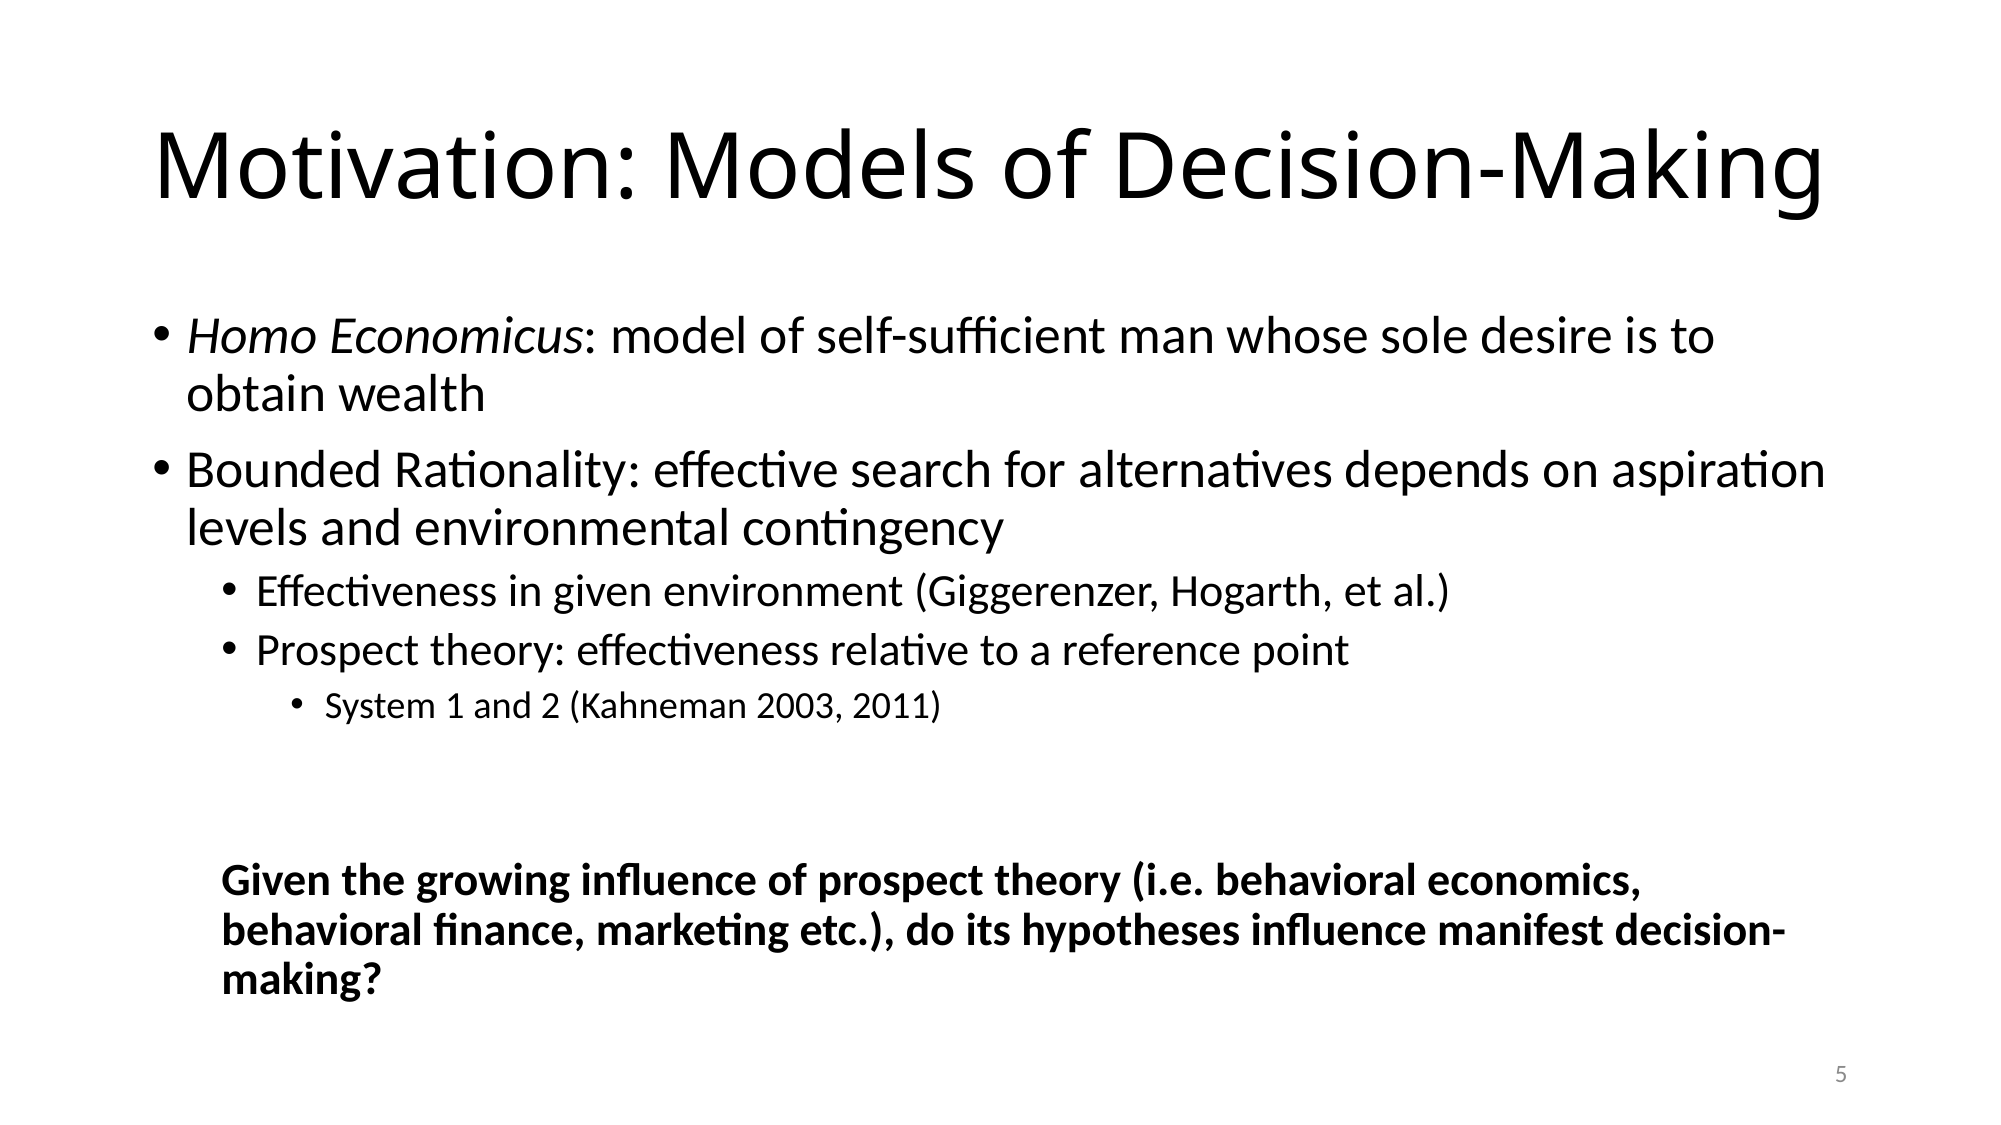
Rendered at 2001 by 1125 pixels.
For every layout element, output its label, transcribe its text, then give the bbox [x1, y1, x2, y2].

list Homo Economicus: model of self-sufficient man whose sole desire is to obtain wealth Bounded Rationality: effective search for alternatives depends on aspiration levels and environmental contingency Effectiveness in given environment (Giggerenzer, Hogarth, et al.) Prospect theory: effectiveness relative to a reference point System 1 and 2 (Kahneman 2003, 2011) Given the growing influence of prospect theory (i.e. behavioral economics, behavioral finance, marketing etc.), do its hypotheses influence manifest decision-making? [137, 299, 1863, 1014]
slide_number 5 [1412, 1042, 1863, 1103]
title Motivation: Models of Decision-Making [137, 59, 1863, 278]
